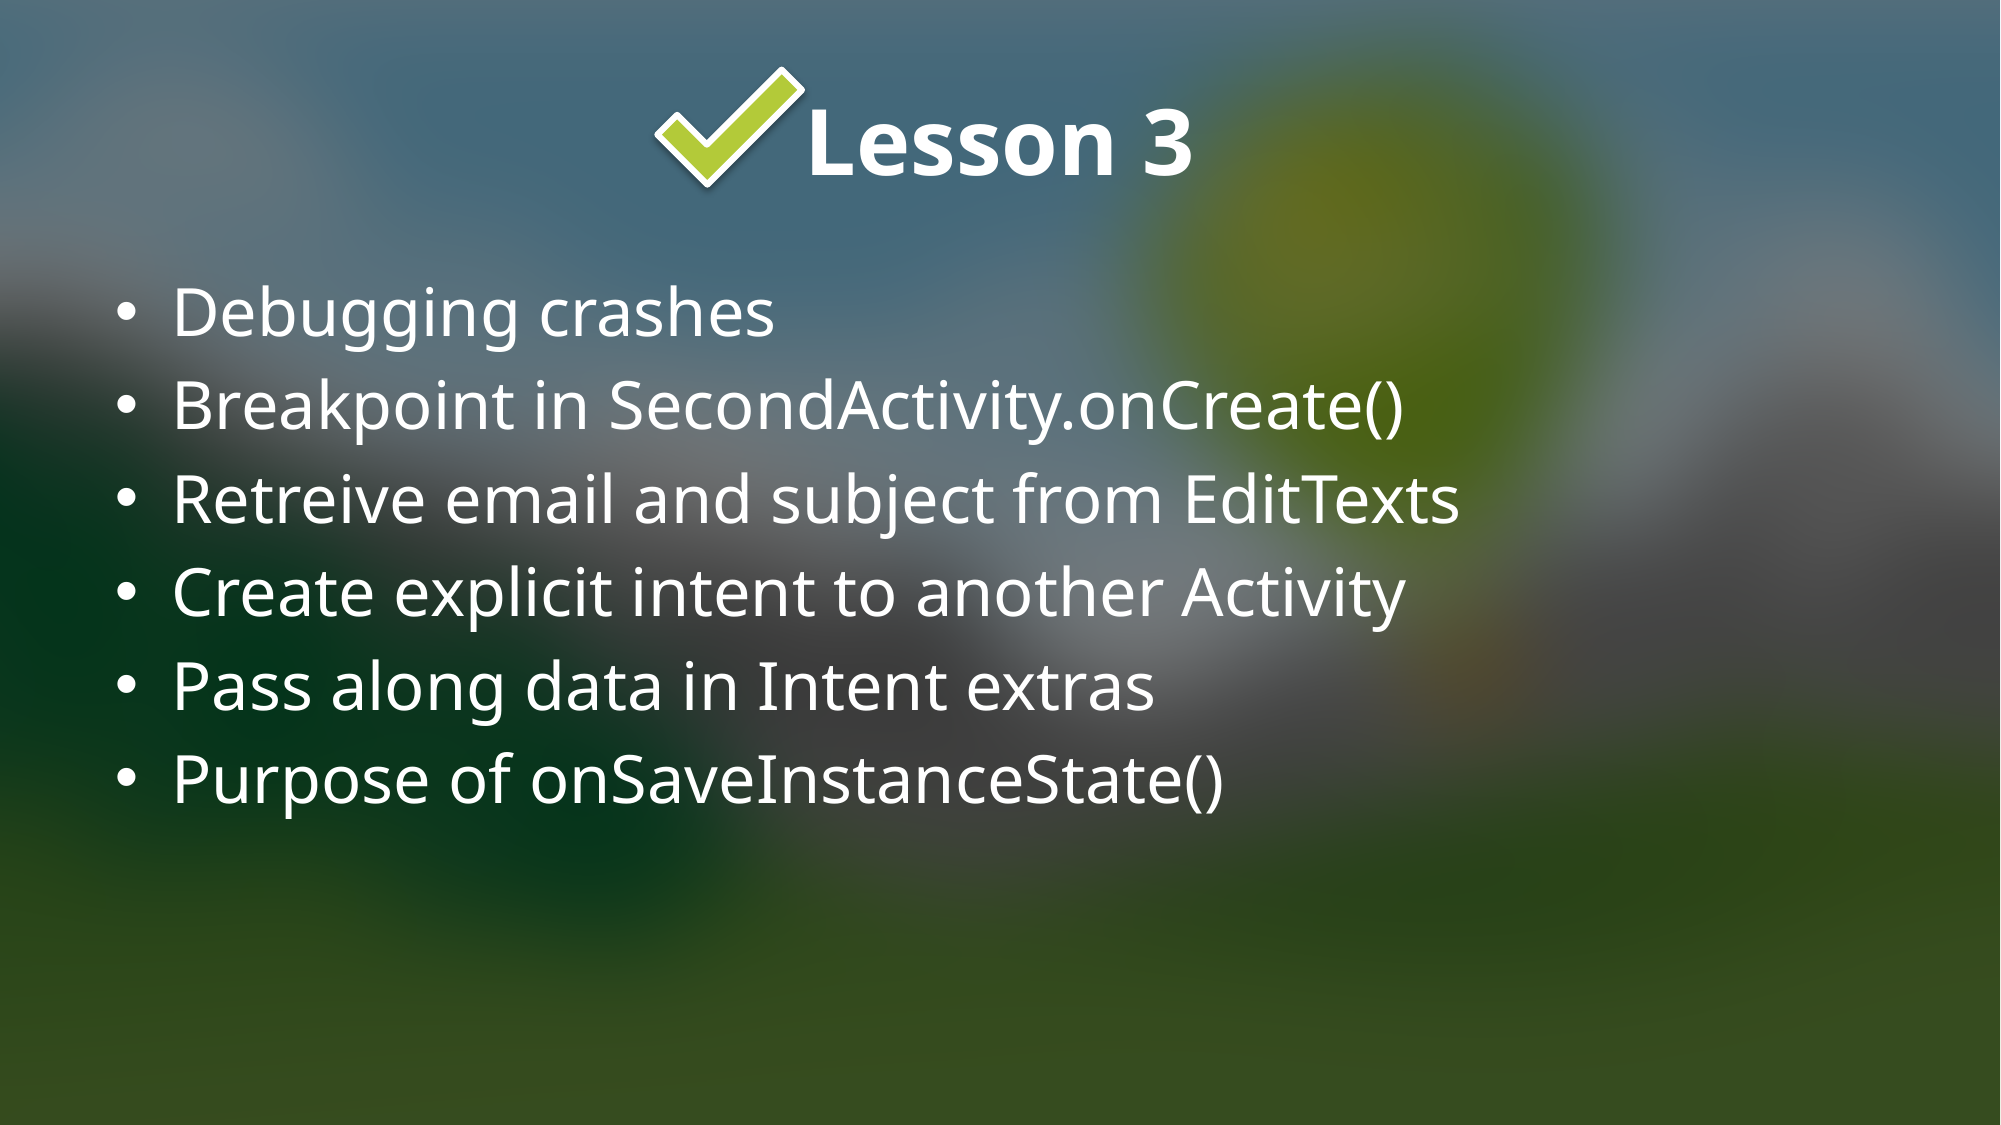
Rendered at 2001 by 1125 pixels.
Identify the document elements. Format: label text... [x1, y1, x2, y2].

title Lesson 3 [99, 45, 1900, 233]
text_box [654, 66, 806, 188]
list Debugging crashes Breakpoint in SecondActivity.onCreate() Retreive email and subject from EditTexts Create explicit intent to another Activity Pass along data in Intent extras Purpose of onSaveInstanceState() [99, 262, 1900, 1005]
picture [0, 0, 2001, 1125]
